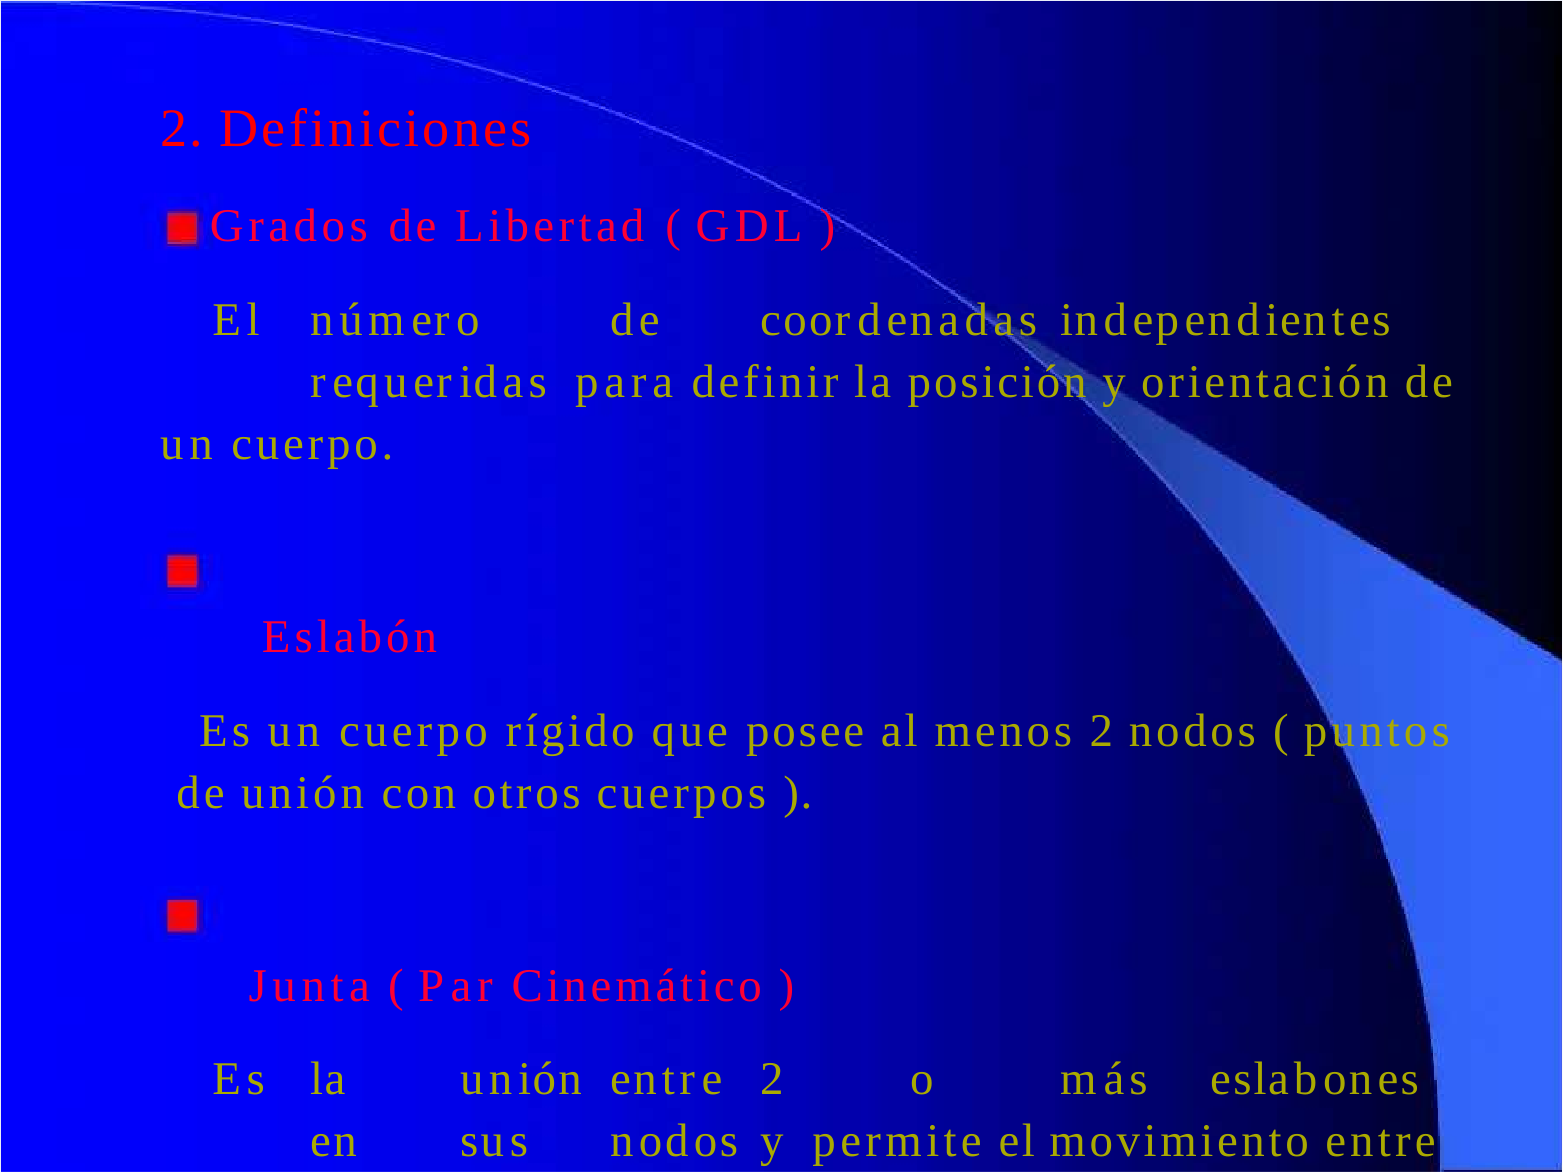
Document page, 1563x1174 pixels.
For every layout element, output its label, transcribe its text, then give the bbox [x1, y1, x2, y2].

text_box [0, 0, 1563, 1172]
text_box Grados de Libertad ( GDL ) El número de coordenadas independientes requeridas para definir la posición y orientación de un cuerpo. Eslabón Es un cuerpo rígido que posee al menos 2 nodos ( puntos de unión con otros cuerpos ). Junta ( Par Cinemático ) Es la unión entre 2 o más eslabones en sus nodos y permite el movimiento entre ellos. [158, 192, 1460, 1174]
title 2. Definiciones [158, 89, 541, 192]
